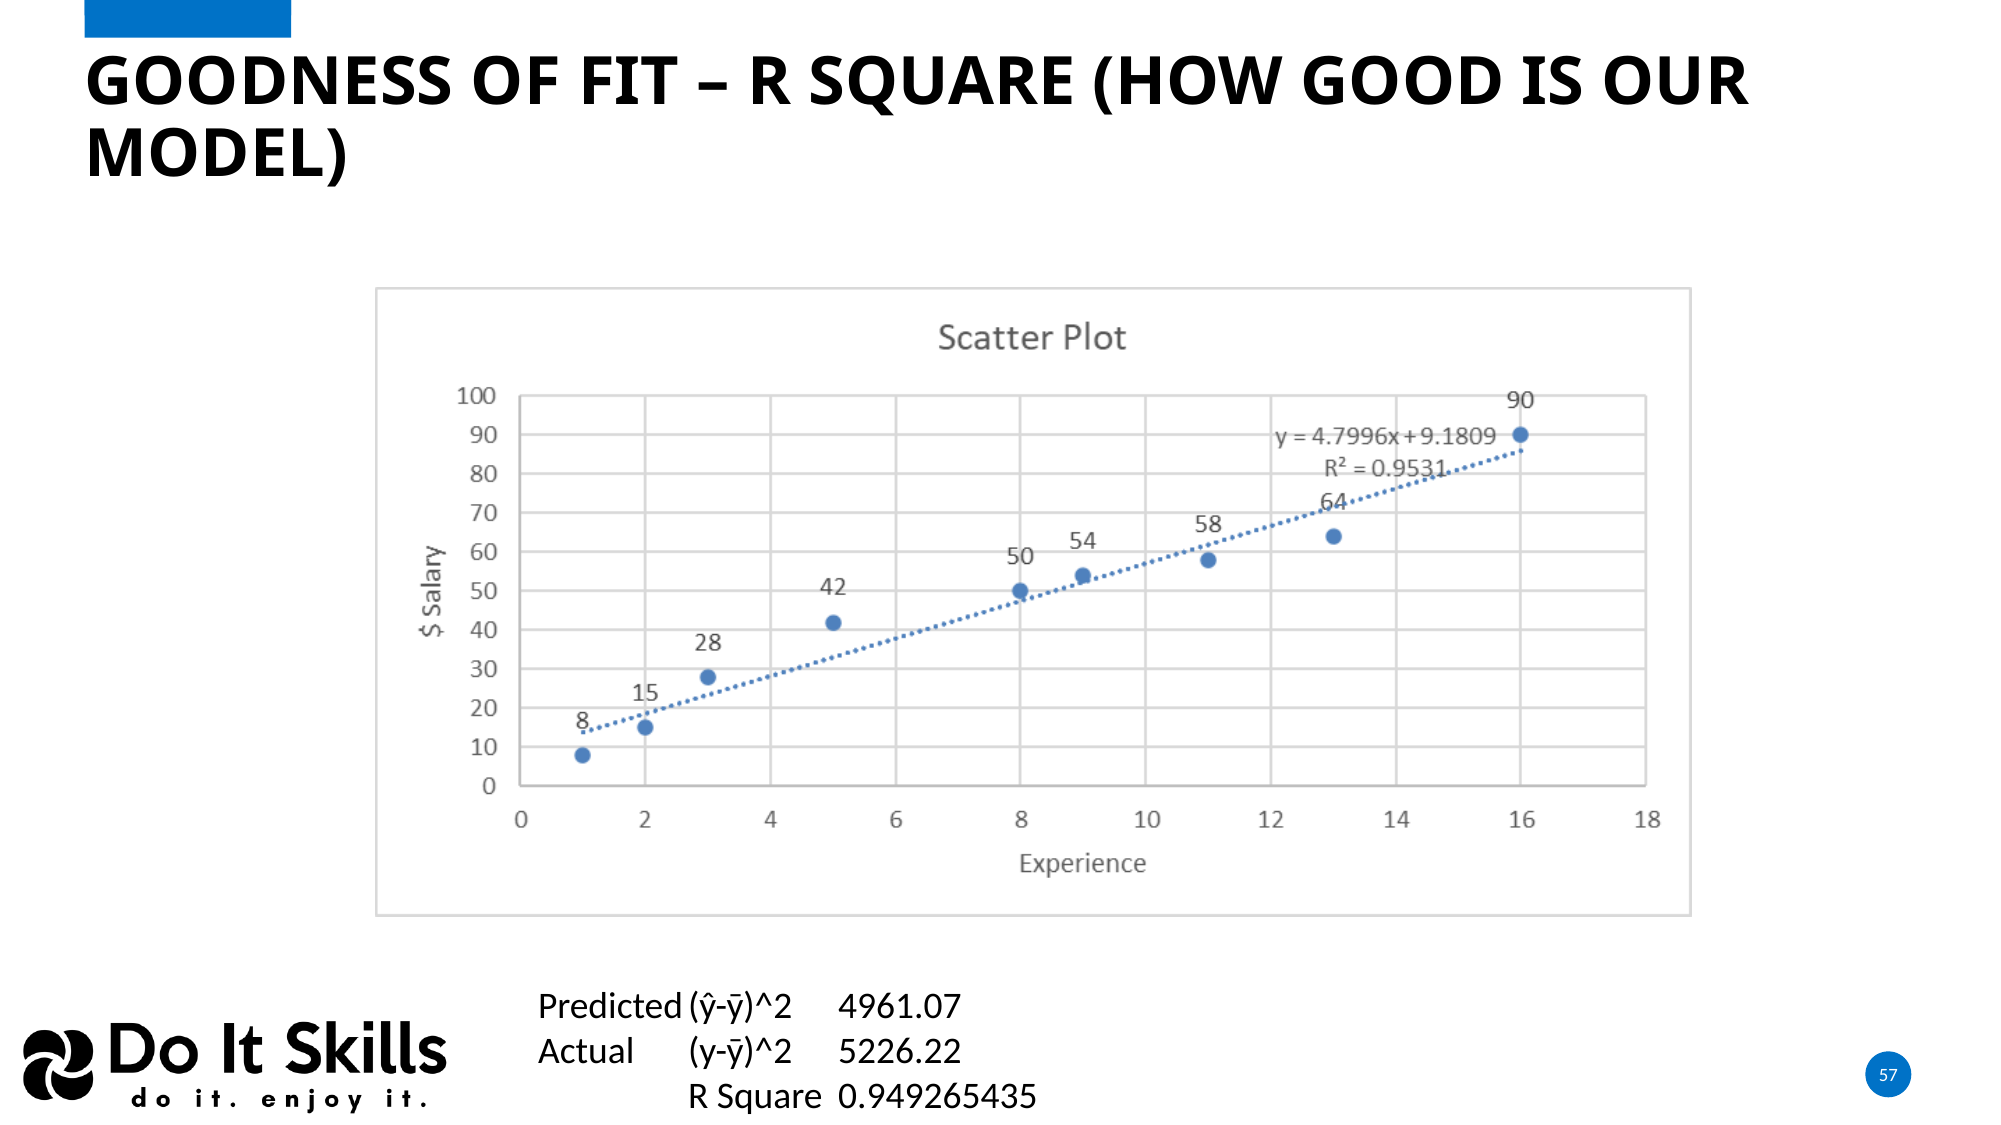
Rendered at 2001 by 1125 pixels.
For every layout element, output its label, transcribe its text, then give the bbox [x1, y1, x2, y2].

text_box Predicted (ŷ-ȳ)^2 4961.07 Actual (y-ȳ)^2 5226.22 R Square 0.949265435 [523, 973, 1134, 1124]
picture [0, 1002, 458, 1125]
title Goodness of Fit – R Square (how good is our Model) [84, 40, 1914, 192]
picture [374, 287, 1692, 917]
slide_number 57 [1864, 1059, 1913, 1090]
